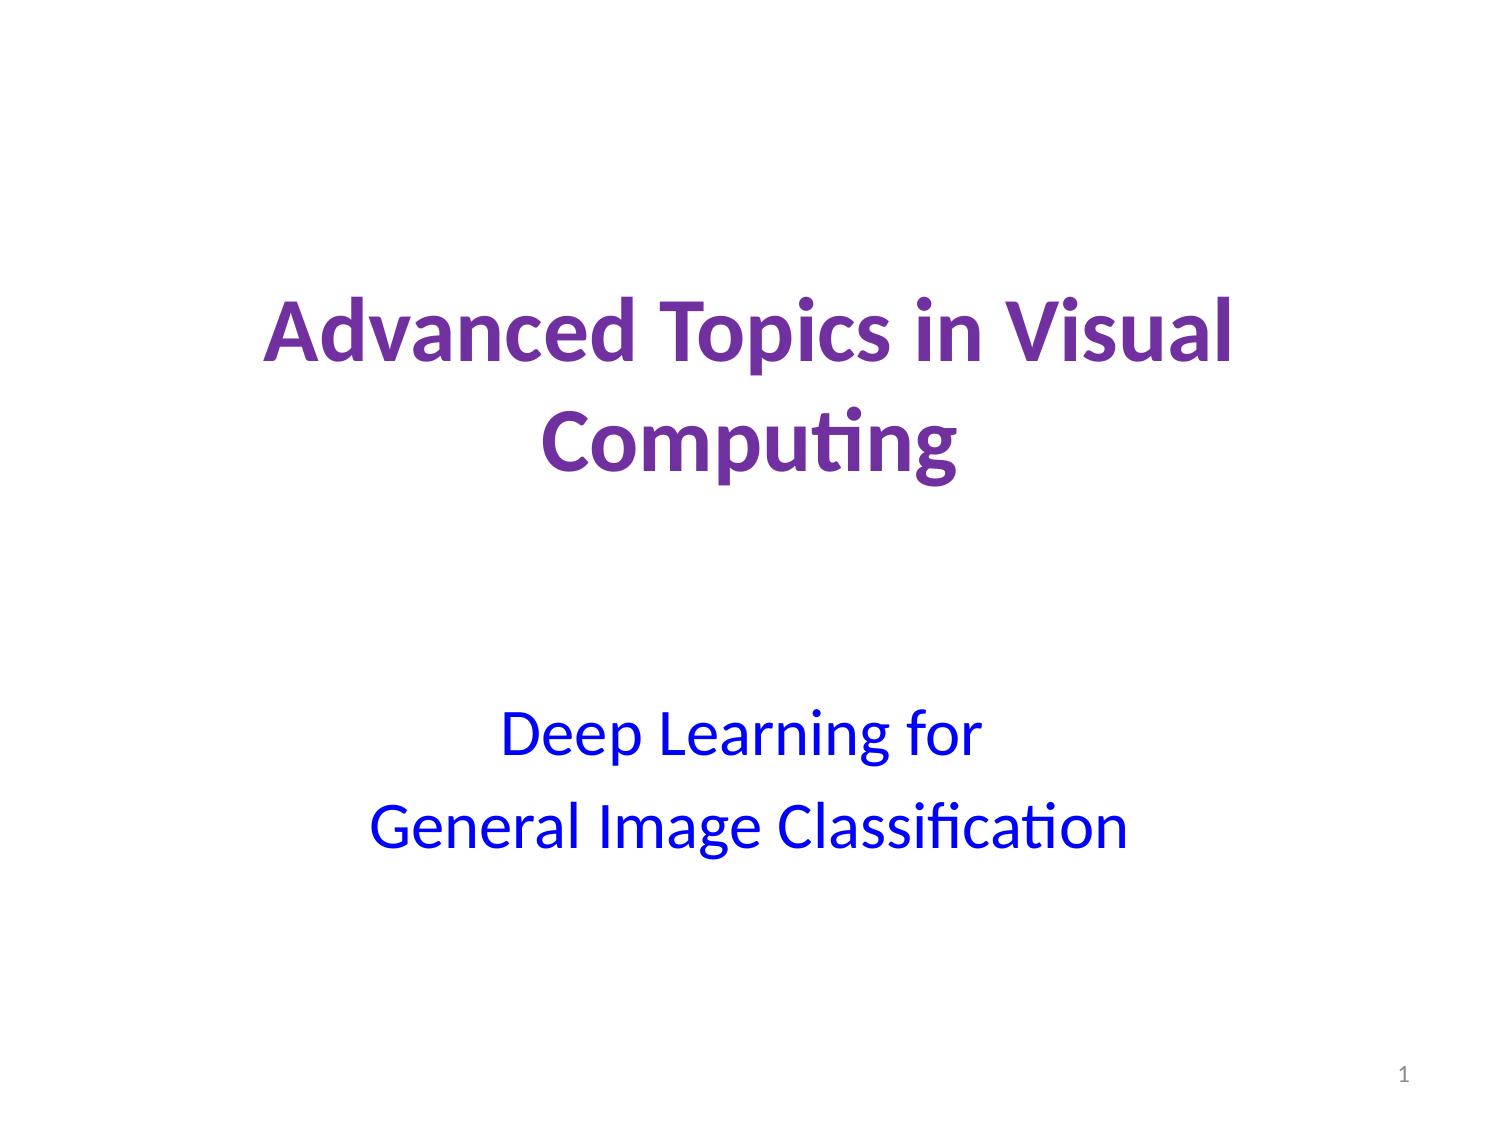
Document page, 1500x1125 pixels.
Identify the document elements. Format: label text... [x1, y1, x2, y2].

text_box Advanced Topics in Visual Computing [112, 184, 1388, 576]
slide_number 1 [1074, 1042, 1425, 1103]
text_box Deep Learning for General Image Classification [187, 681, 1313, 953]
